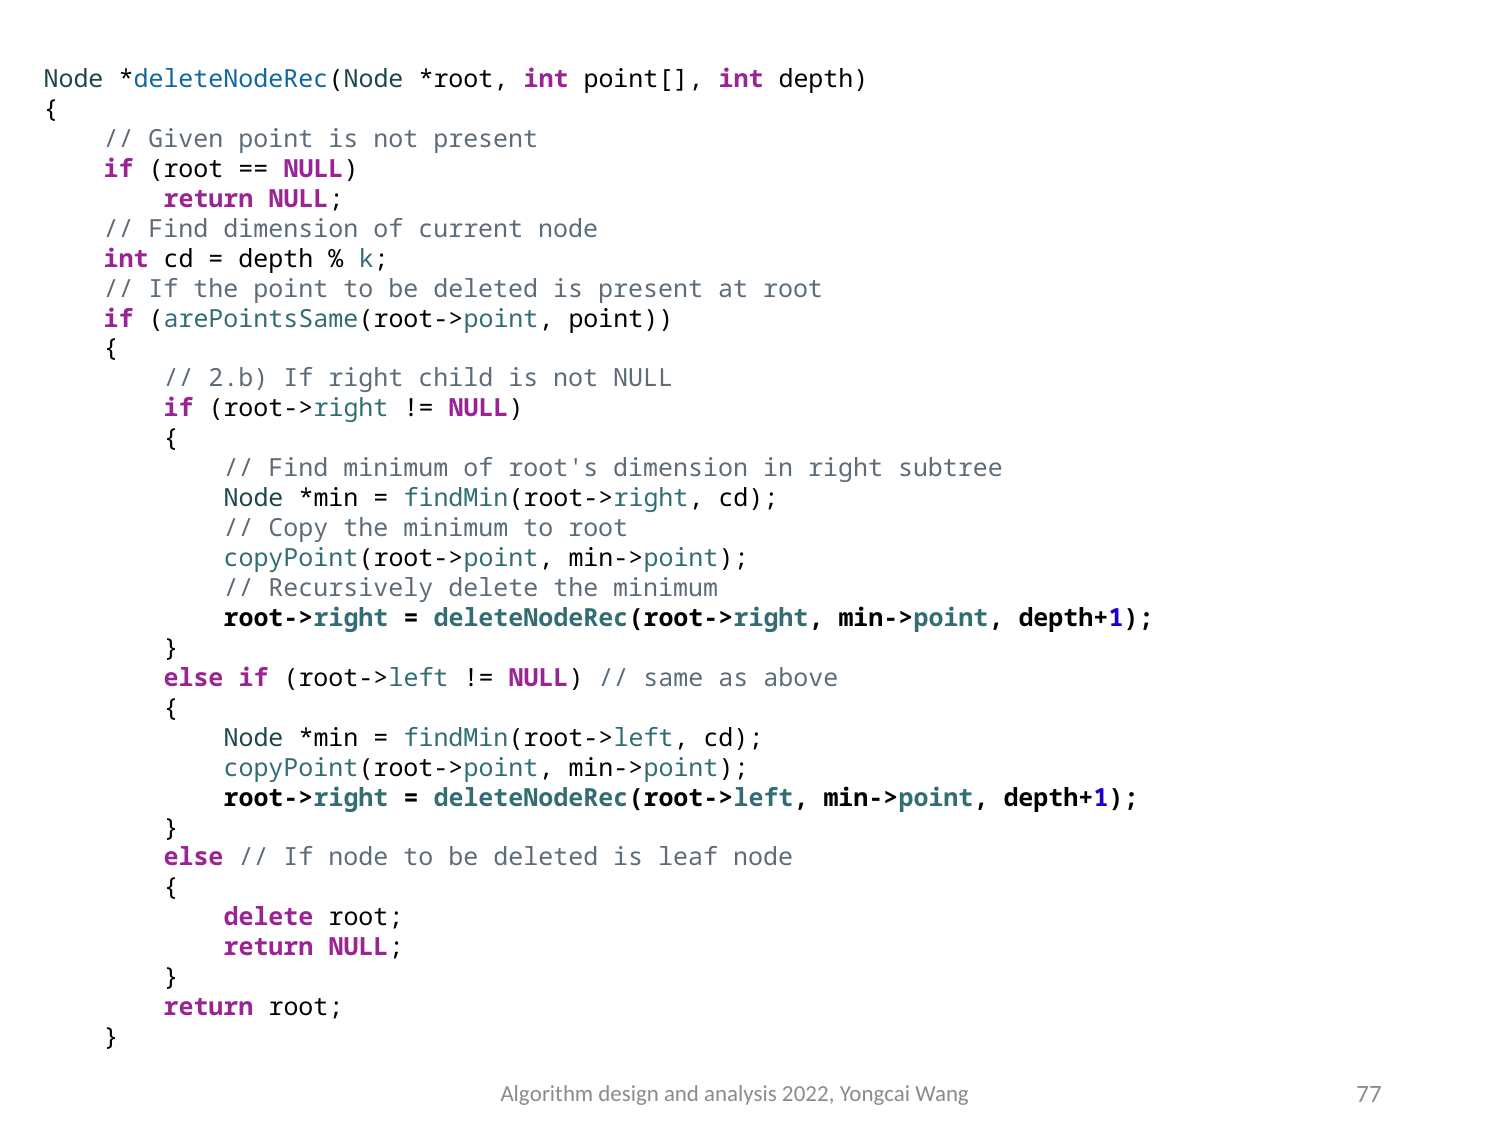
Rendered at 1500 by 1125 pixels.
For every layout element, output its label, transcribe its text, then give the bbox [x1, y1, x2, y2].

text_box Node *deleteNodeRec(Node *root, int point[], int depth) { // Given point is not present if (root == NULL) return NULL; // Find dimension of current node int cd = depth % k; // If the point to be deleted is present at root if (arePointsSame(root->point, point)) { // 2.b) If right child is not NULL if (root->right != NULL) { // Find minimum of root's dimension in right subtree Node *min = findMin(root->right, cd); // Copy the minimum to root copyPoint(root->point, min->point); // Recursively delete the minimum root->right = deleteNodeRec(root->right, min->point, depth+1); } else if (root->left != NULL) // same as above { Node *min = findMin(root->left, cd); copyPoint(root->point, min->point); root->right = deleteNodeRec(root->left, min->point, depth+1); } else // If node to be deleted is leaf node { delete root; return NULL; } return root; } [28, 55, 1438, 1058]
slide_number 77 [1059, 1062, 1397, 1123]
footer Algorithm design and analysis 2022, Yongcai Wang [452, 1062, 1018, 1123]
